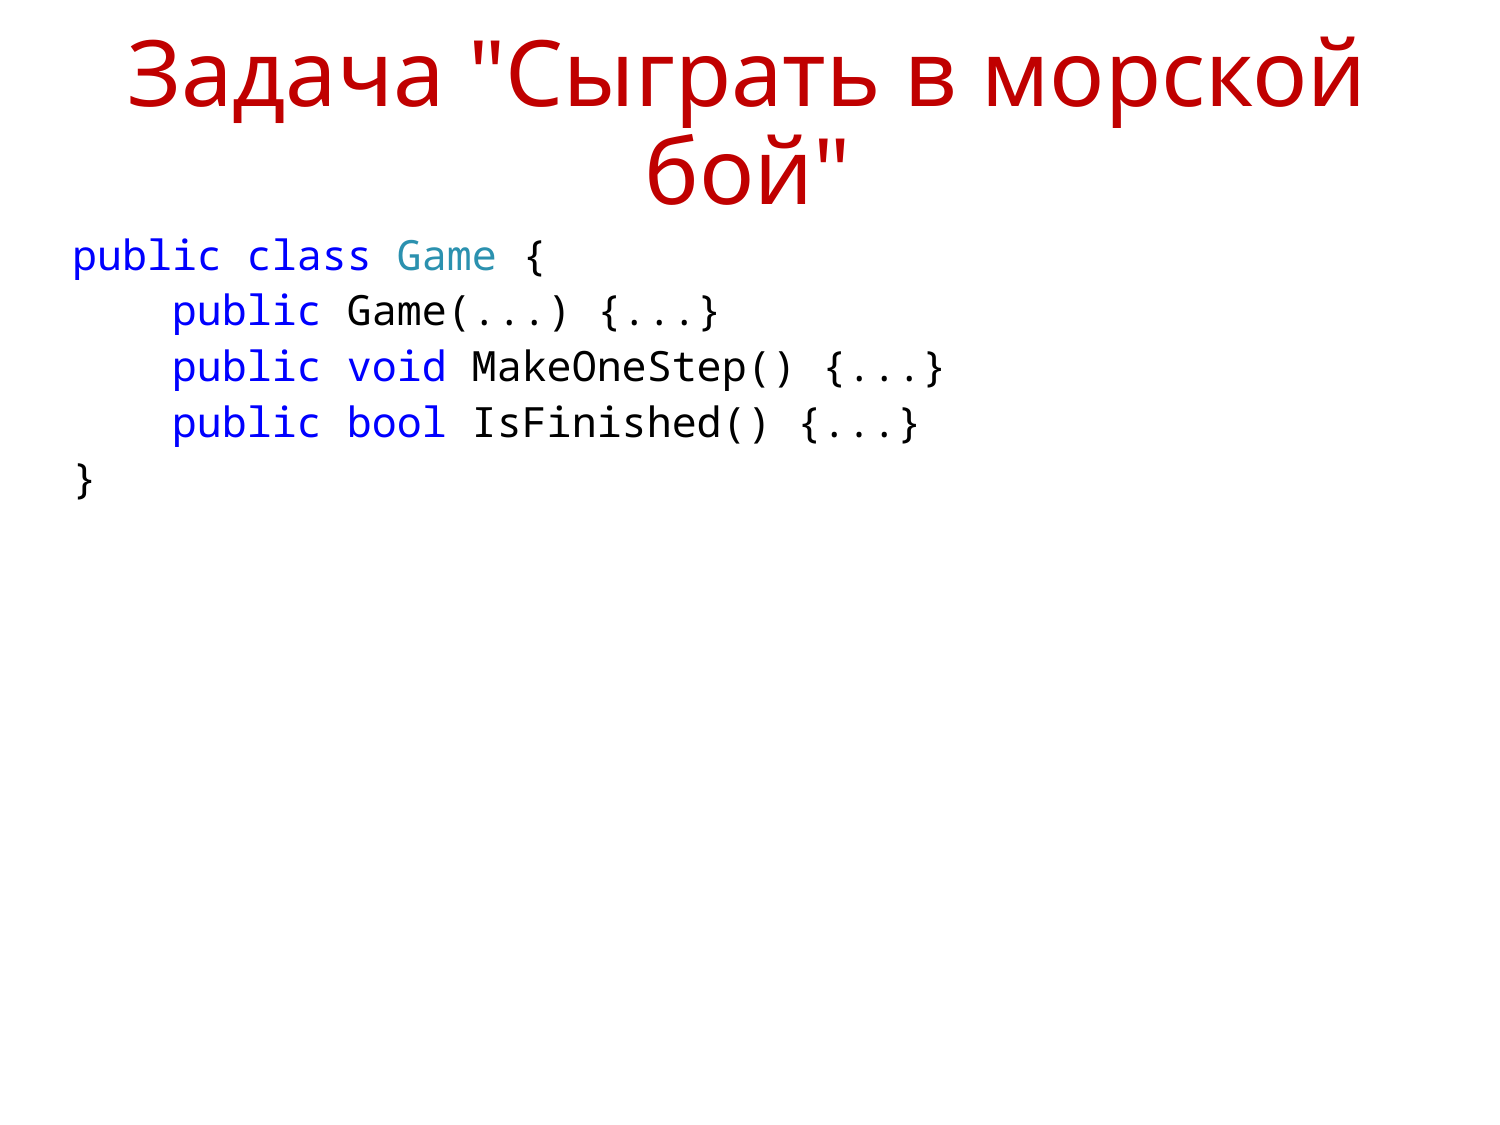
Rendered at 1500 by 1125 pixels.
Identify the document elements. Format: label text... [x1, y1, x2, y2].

list public class Game { public Game(...) {...} public void MakeOneStep() {...} public bool IsFinished() {...} } [56, 234, 1439, 1125]
title Задача "Сыграть в морской бой" [56, 17, 1439, 234]
